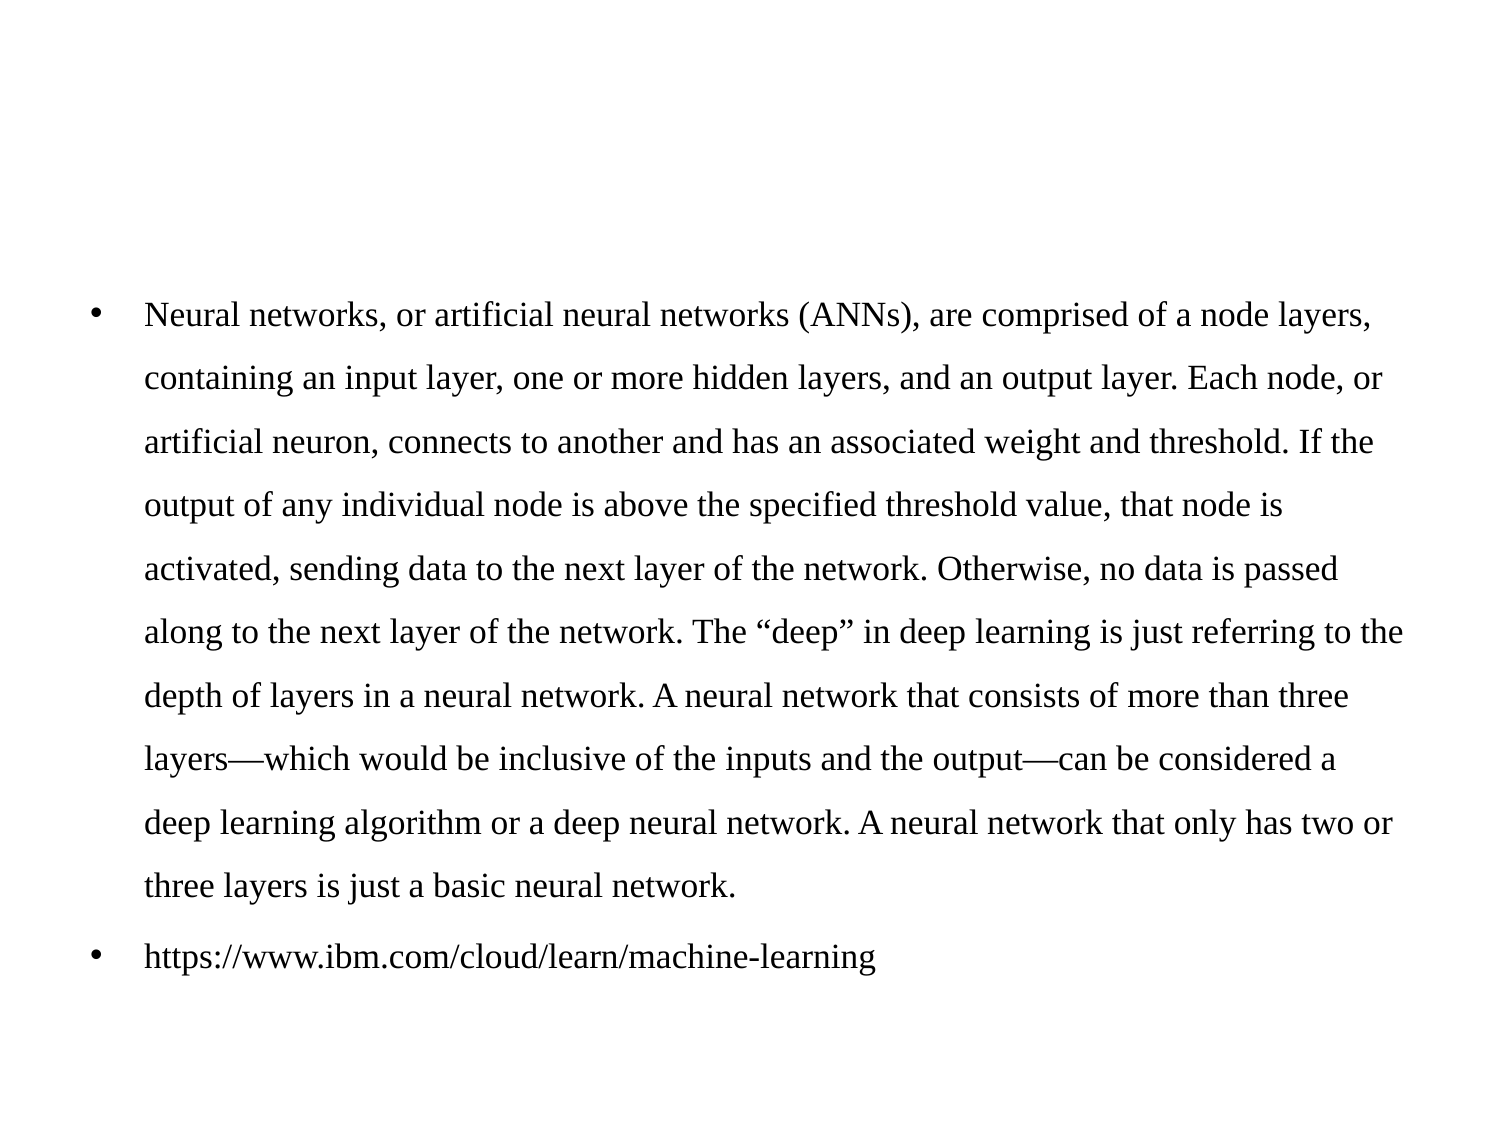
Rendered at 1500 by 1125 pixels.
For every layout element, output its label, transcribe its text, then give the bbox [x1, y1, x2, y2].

list Neural networks, or artificial neural networks (ANNs), are comprised of a node layers, containing an input layer, one or more hidden layers, and an output layer. Each node, or artificial neuron, connects to another and has an associated weight and threshold. If the output of any individual node is above the specified threshold value, that node is activated, sending data to the next layer of the network. Otherwise, no data is passed along to the next layer of the network. The “deep” in deep learning is just referring to the depth of layers in a neural network. A neural network that consists of more than three layers—which would be inclusive of the inputs and the output—can be considered a deep learning algorithm or a deep neural network. A neural network that only has two or three layers is just a basic neural network. https://www.ibm.com/cloud/learn/machine-learning [75, 262, 1425, 1005]
